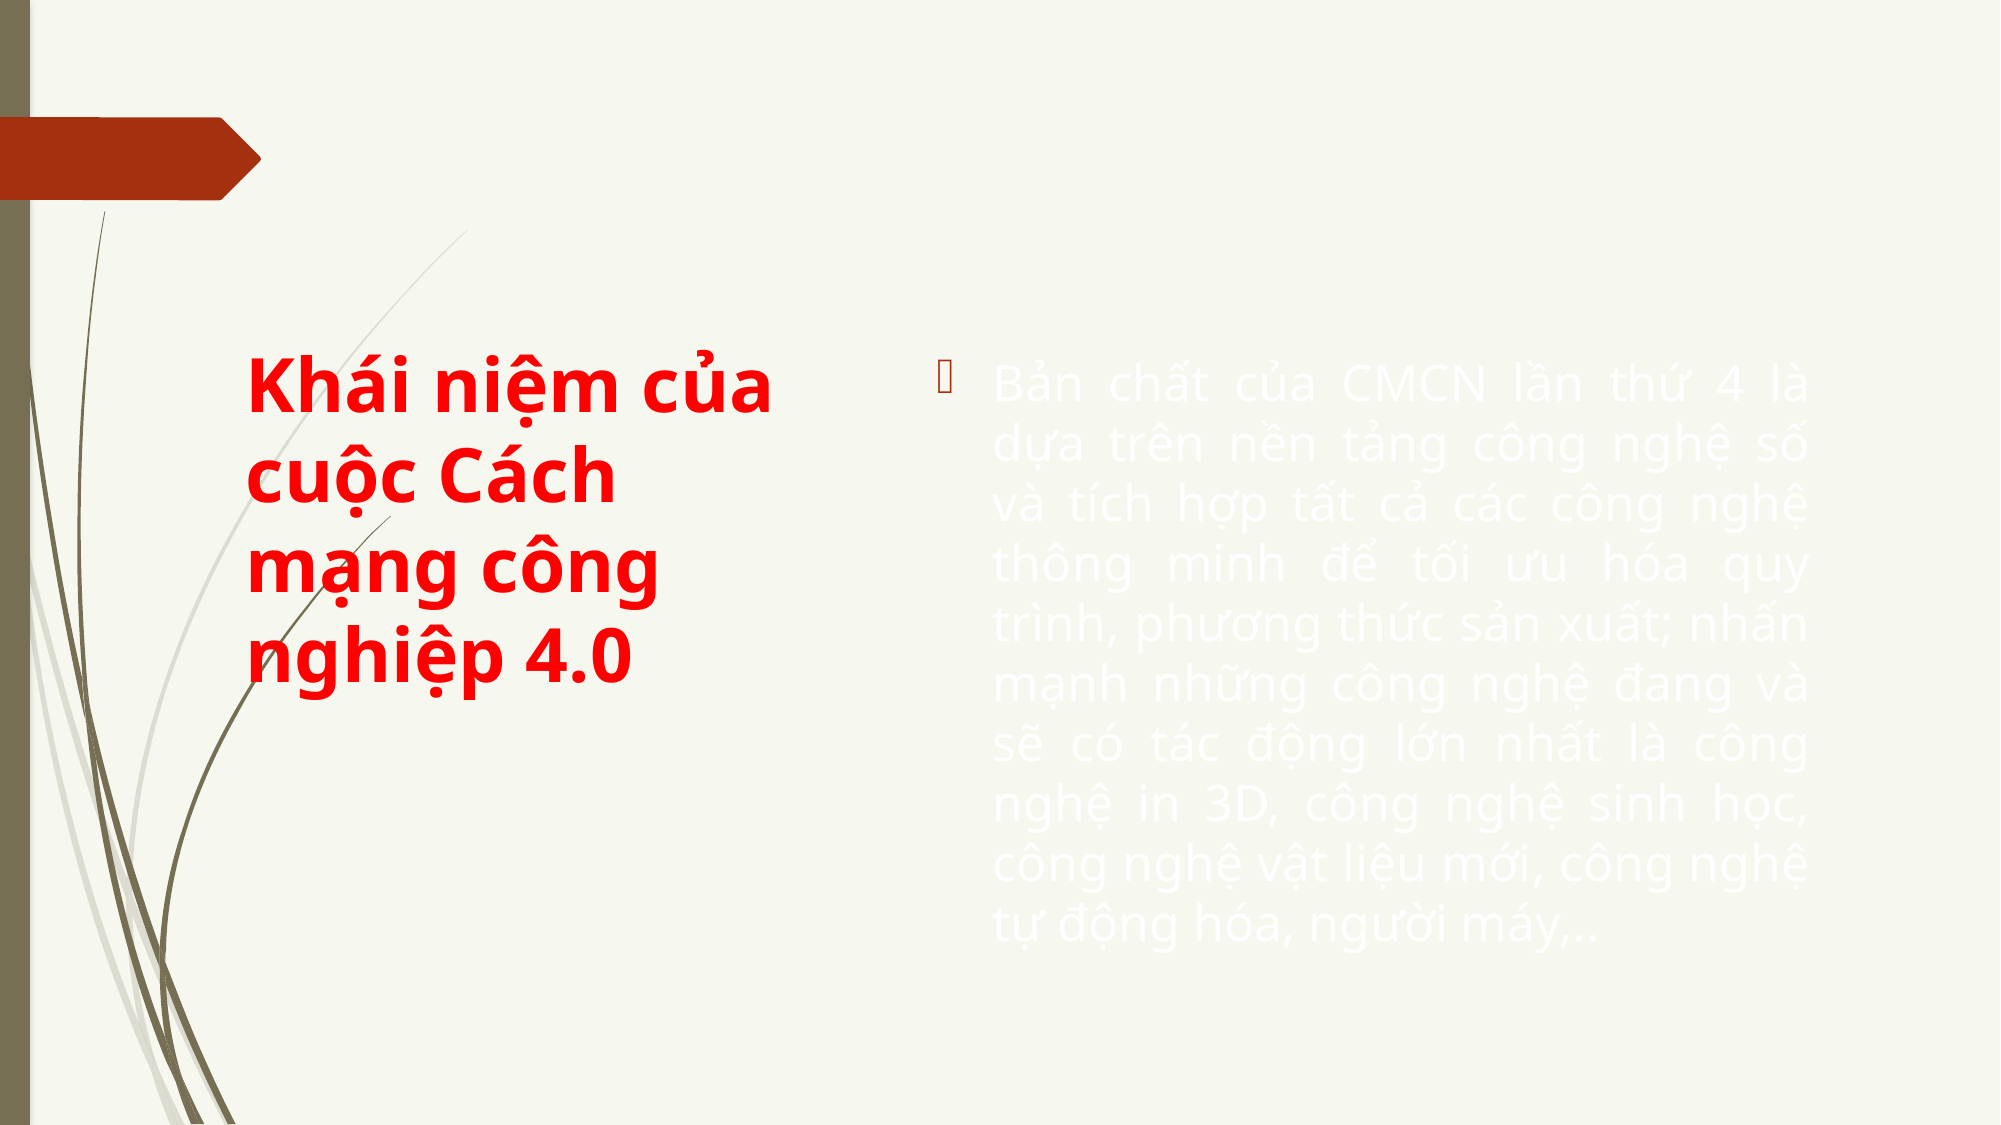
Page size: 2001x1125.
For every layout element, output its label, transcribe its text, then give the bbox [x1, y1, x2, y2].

list Bản chất của CMCN lần thứ 4 là dựa trên nền tảng công nghệ số và tích hợp tất cả các công nghệ thông minh để tối ưu hóa quy trình, phương thức sản xuất; nhấn mạnh những công nghệ đang và sẽ có tác động lớn nhất là công nghệ in 3D, công nghệ sinh học, công nghệ vật liệu mới, công nghệ tự động hóa, người máy,.. [921, 260, 1826, 1110]
title Khái niệm của cuộc Cách mạng công nghiệp 4.0 [230, 138, 861, 987]
